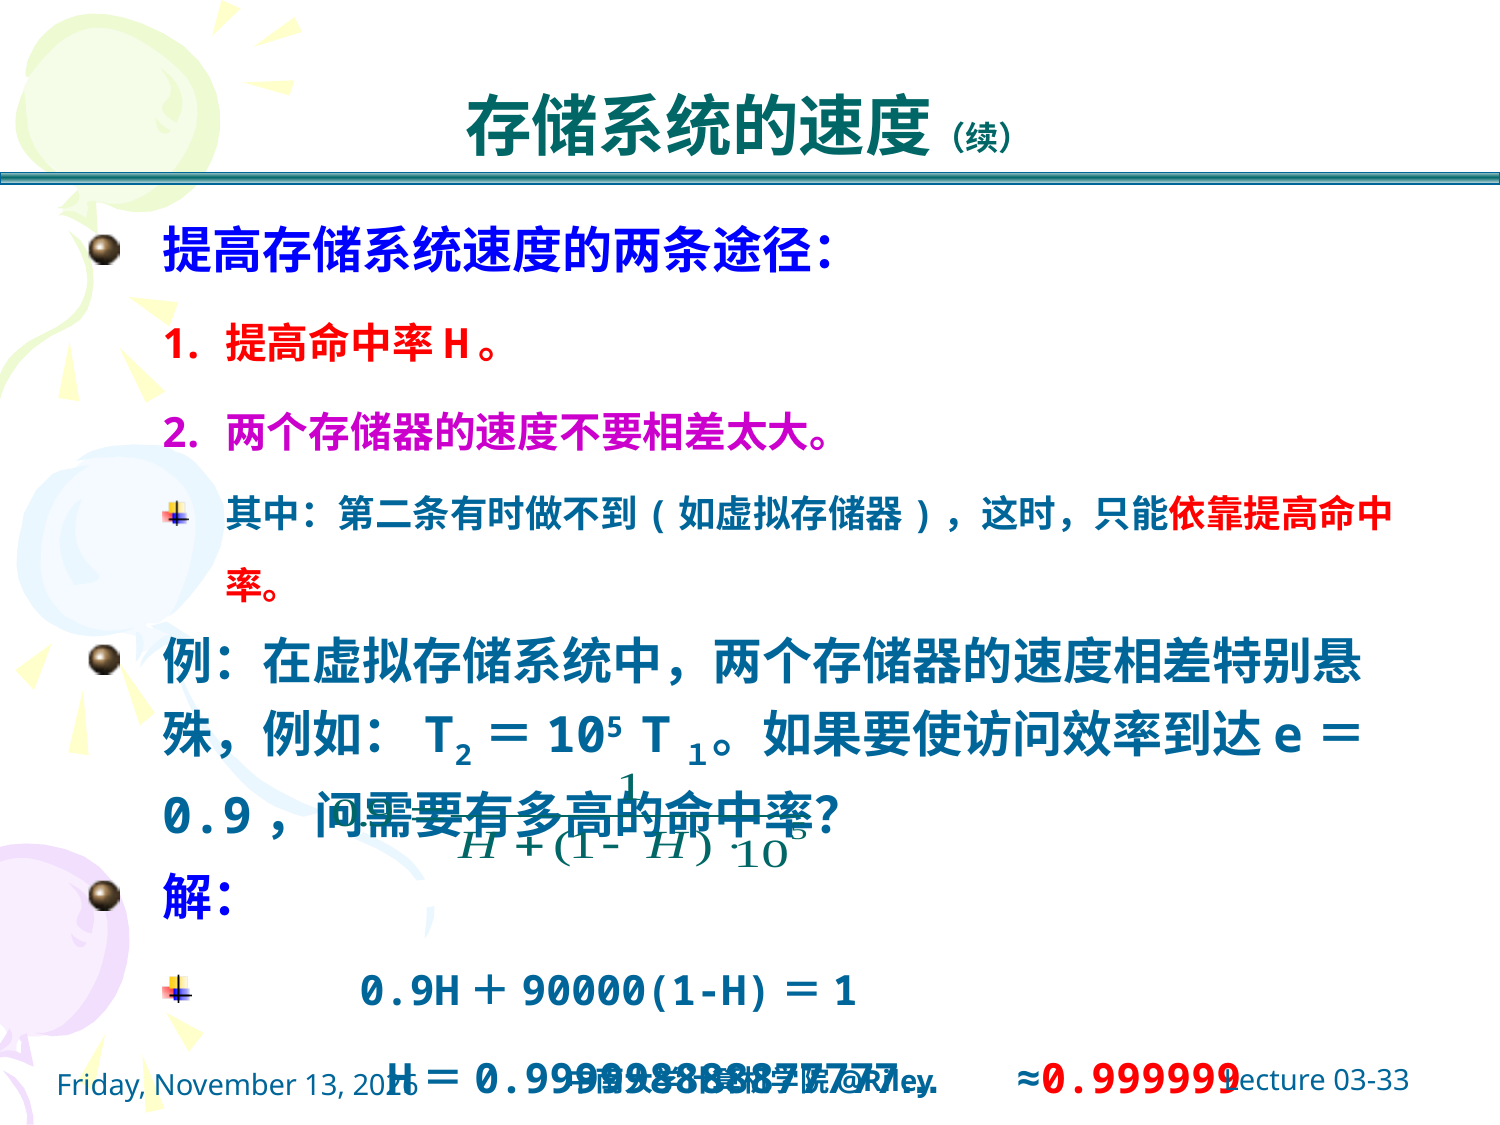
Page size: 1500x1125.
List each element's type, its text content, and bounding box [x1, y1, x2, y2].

picture [162, 973, 192, 1003]
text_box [324, 763, 818, 873]
picture [87, 879, 120, 911]
footer 中南大学计算机学院@Riley [512, 1054, 714, 1125]
list 提高存储系统速度的两条途径： 提高命中率H。 两个存储器的速度不要相差太大。 其中：第二条有时做不到(如虚拟存储器)，这时，只能依靠提高命中率。 例：在虚拟存储系统中，两个存储器的速度相差特别悬殊，例如：T2＝105 T１。如果要使访问效率到达e＝0.9，问需要有多高的命中率？ 解： 0.9H＋90000(1-H)＝1 H＝0.999998888877777… ≈0.999999 [72, 175, 1423, 1020]
picture [162, 499, 189, 526]
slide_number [41, 1058, 513, 1106]
slide_number Lecture 03-33 [714, 1053, 1425, 1125]
picture [87, 643, 120, 675]
title 存储系统的速度（续） [72, 78, 1425, 173]
picture [87, 233, 120, 265]
